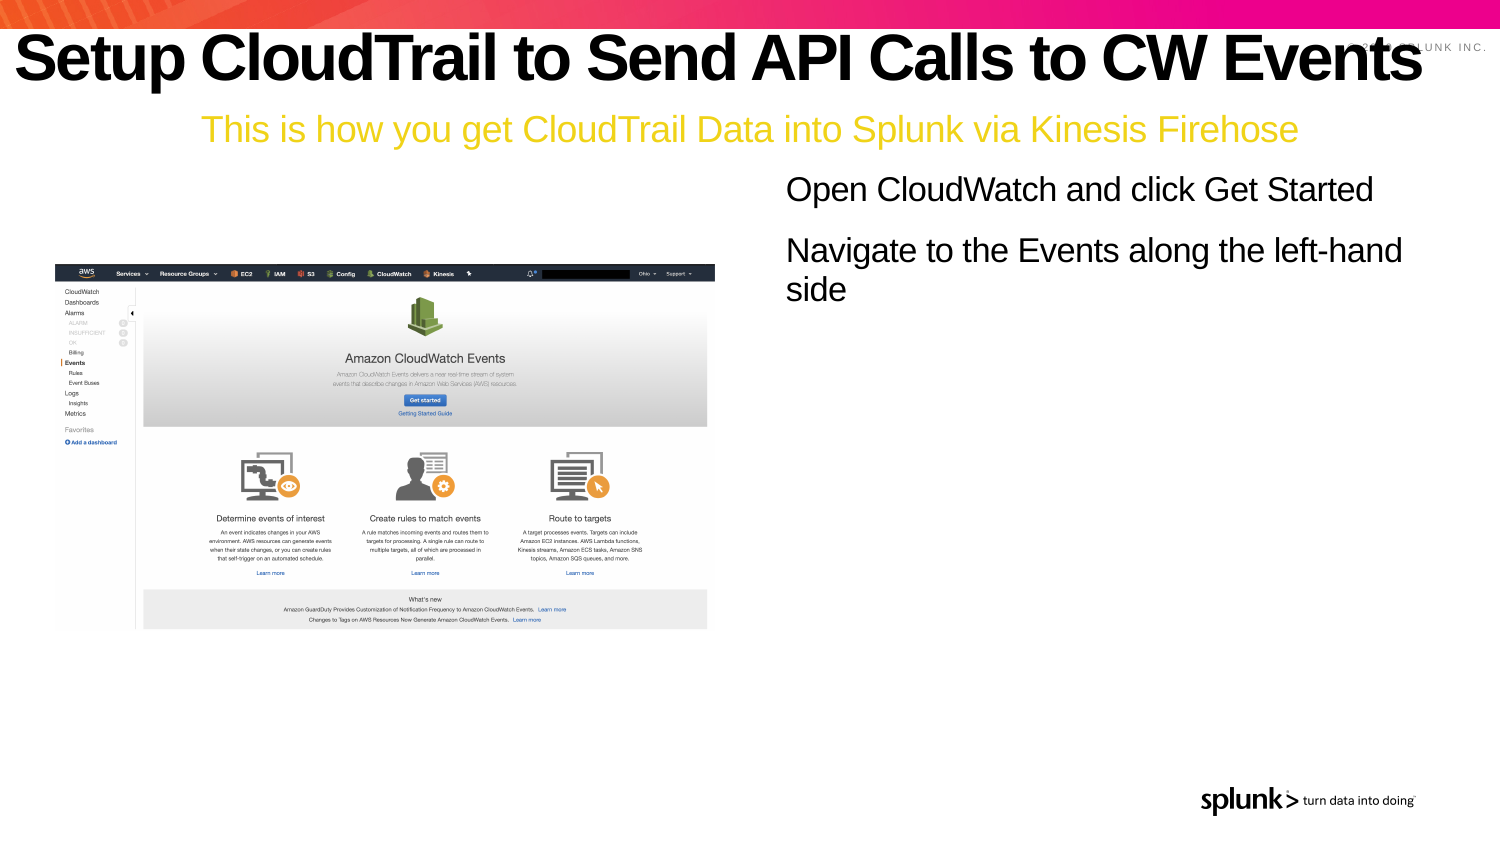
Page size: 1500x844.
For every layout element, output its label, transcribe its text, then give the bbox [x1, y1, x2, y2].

title Setup CloudTrail to Send API Calls to CW Events [14, 38, 1483, 93]
picture [1201, 787, 1416, 816]
list Open CloudWatch and click Get Started Navigate to the Events along the left-hand side [785, 169, 1444, 727]
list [55, 264, 715, 631]
subtitle This is how you get CloudTrail Data into Splunk via Kinesis Firehose [56, 108, 1444, 142]
picture [0, 0, 1500, 29]
